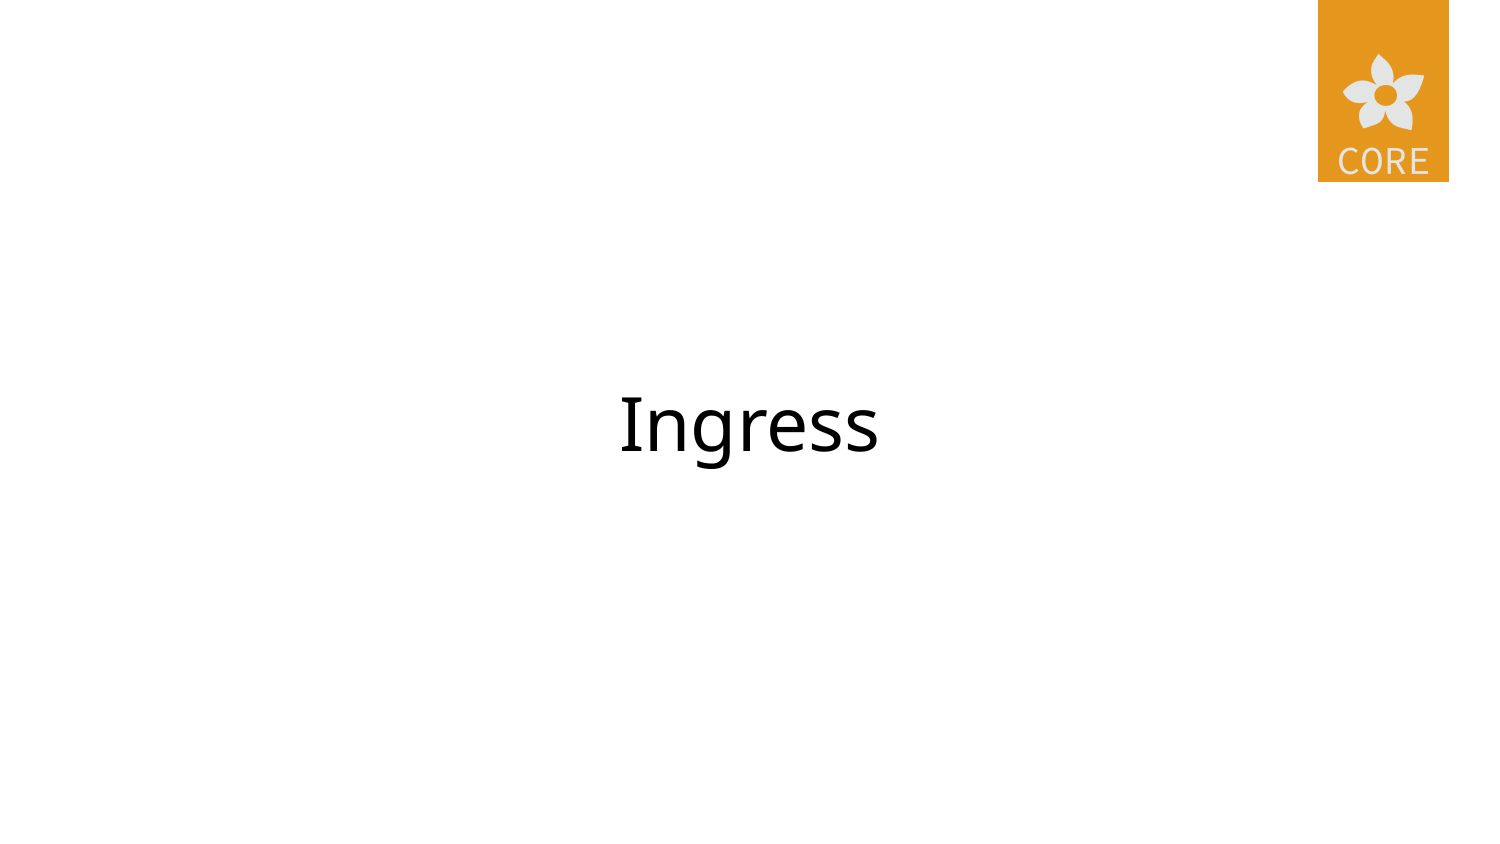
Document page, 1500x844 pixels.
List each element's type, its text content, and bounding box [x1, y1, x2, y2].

title Ingress [51, 352, 1449, 491]
picture [1318, 0, 1449, 182]
